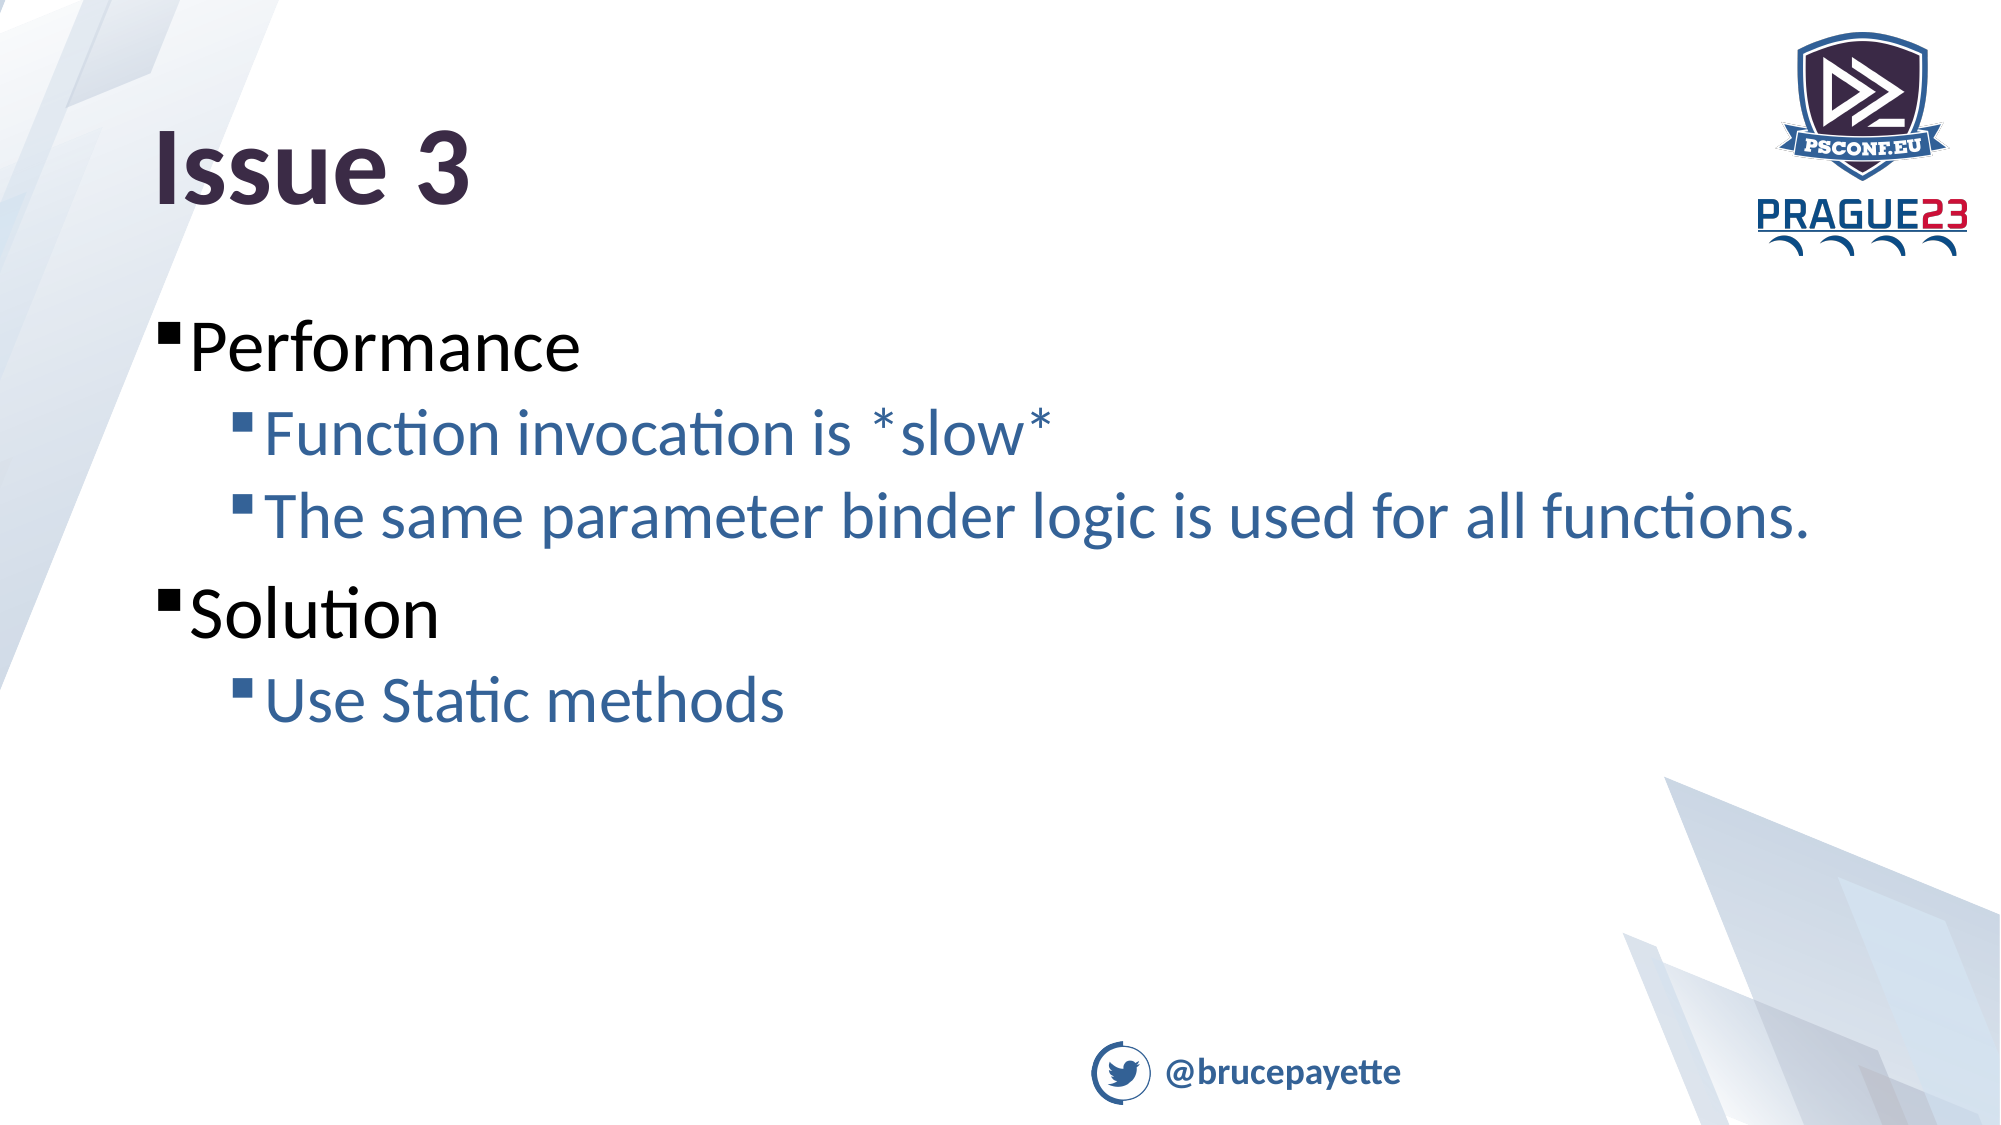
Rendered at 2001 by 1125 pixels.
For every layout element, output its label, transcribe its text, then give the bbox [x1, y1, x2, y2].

title Issue 3 [137, 59, 1735, 278]
picture [0, 0, 2000, 1125]
list Performance Function invocation is *slow* The same parameter binder logic is used for all functions. Solution Use Static methods [137, 299, 1863, 1014]
